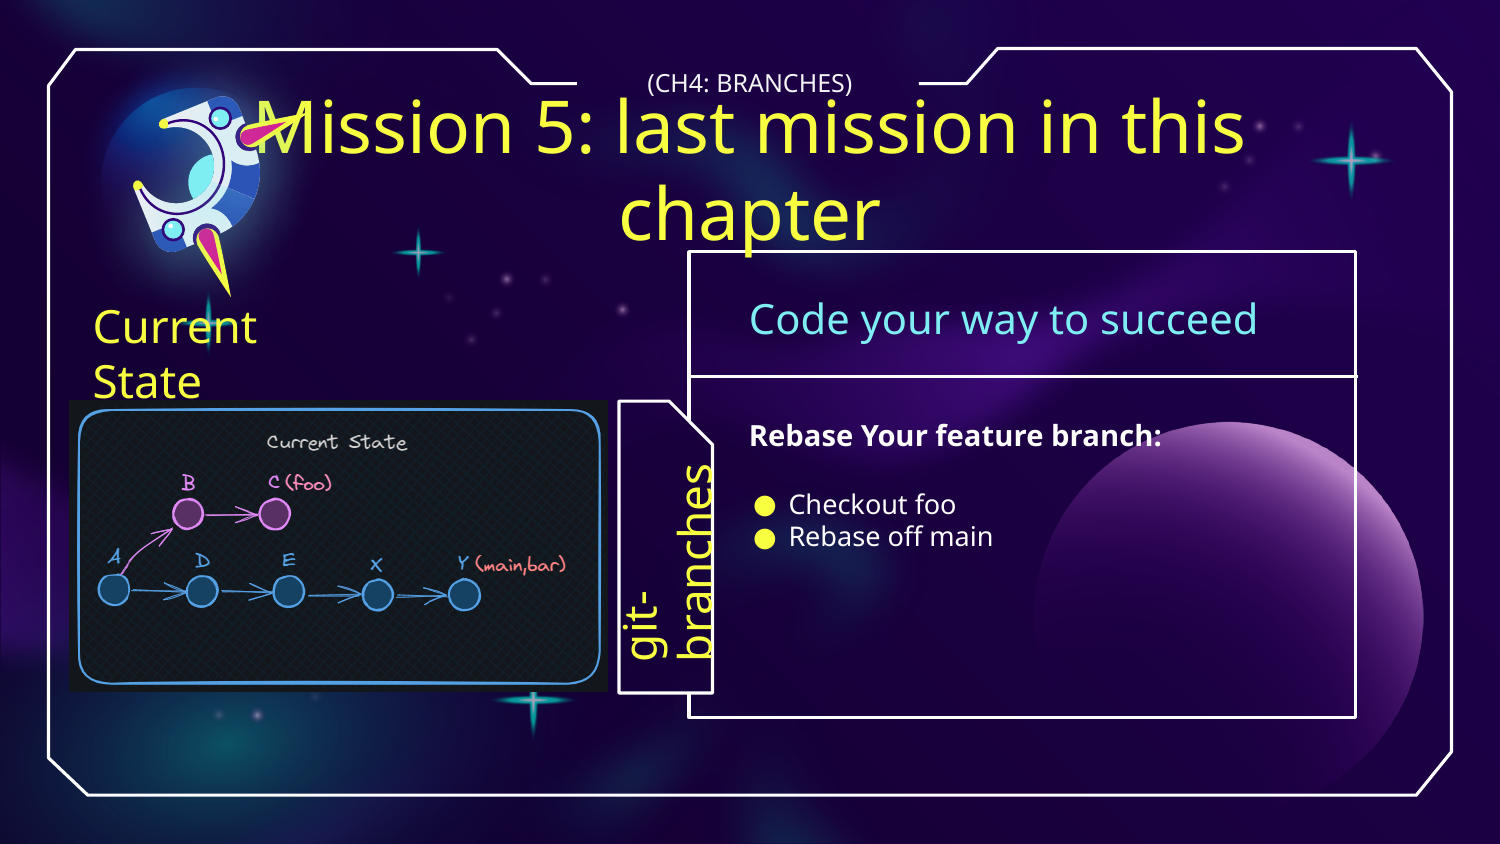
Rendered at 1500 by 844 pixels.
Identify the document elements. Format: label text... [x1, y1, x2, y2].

title Mission 5: last mission in this chapter [313, 120, 1383, 215]
picture [0, 0, 1500, 844]
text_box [618, 251, 1359, 718]
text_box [107, 111, 309, 247]
subtitle (CH4: BRANCHES) [578, 52, 922, 114]
picture [989, 384, 1449, 793]
text_box Current State [77, 317, 339, 389]
